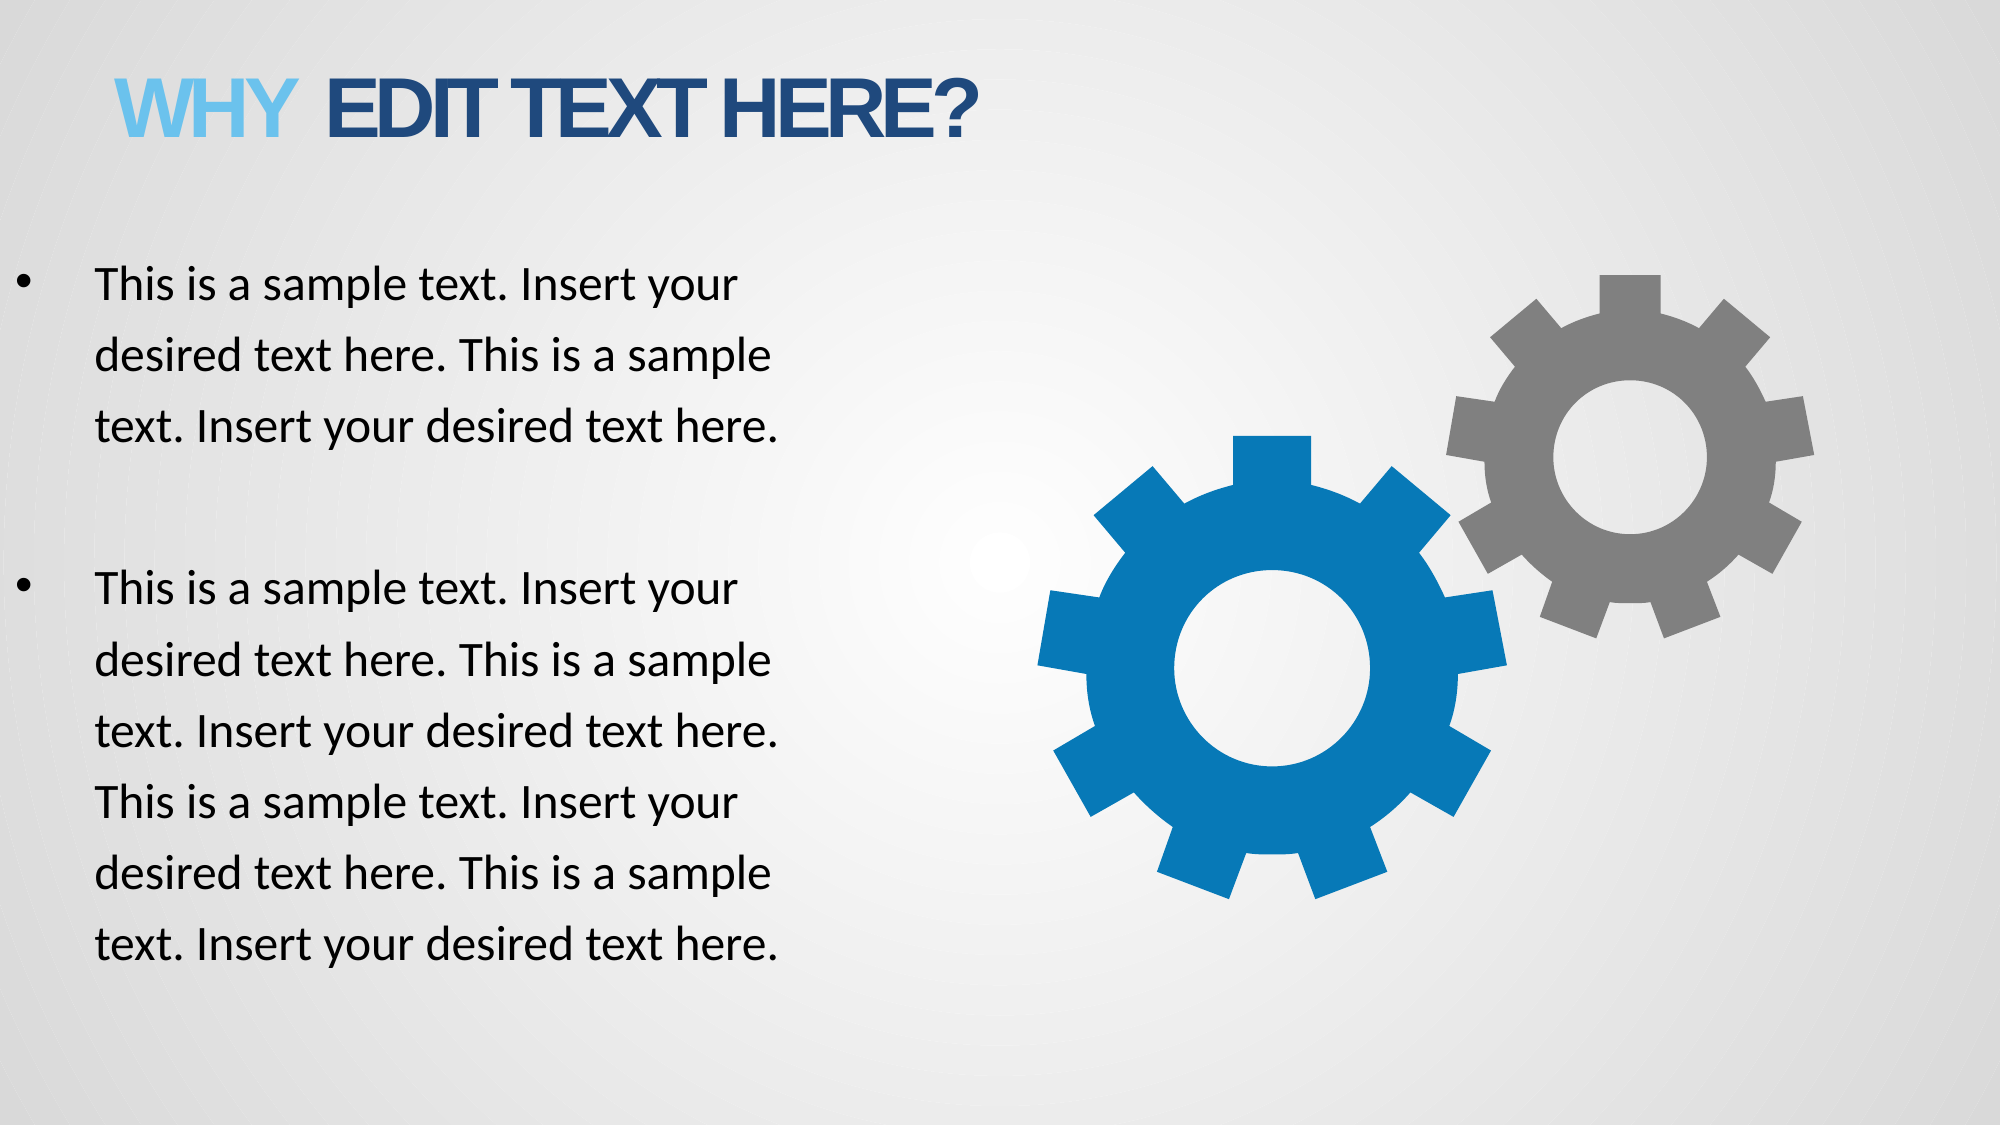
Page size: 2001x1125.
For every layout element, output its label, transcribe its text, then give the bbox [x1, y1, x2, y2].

list This is a sample text. Insert your desired text here. This is a sample text. Insert your desired text here. This is a sample text. Insert your desired text here. This is a sample text. Insert your desired text here. This is a sample text. Insert your desired text here. This is a sample text. Insert your desired text here. [0, 231, 801, 1000]
text_box [1446, 275, 1815, 639]
text_box [1037, 435, 1507, 900]
title WHY EDIT TEXT HERE? [99, 45, 1900, 163]
